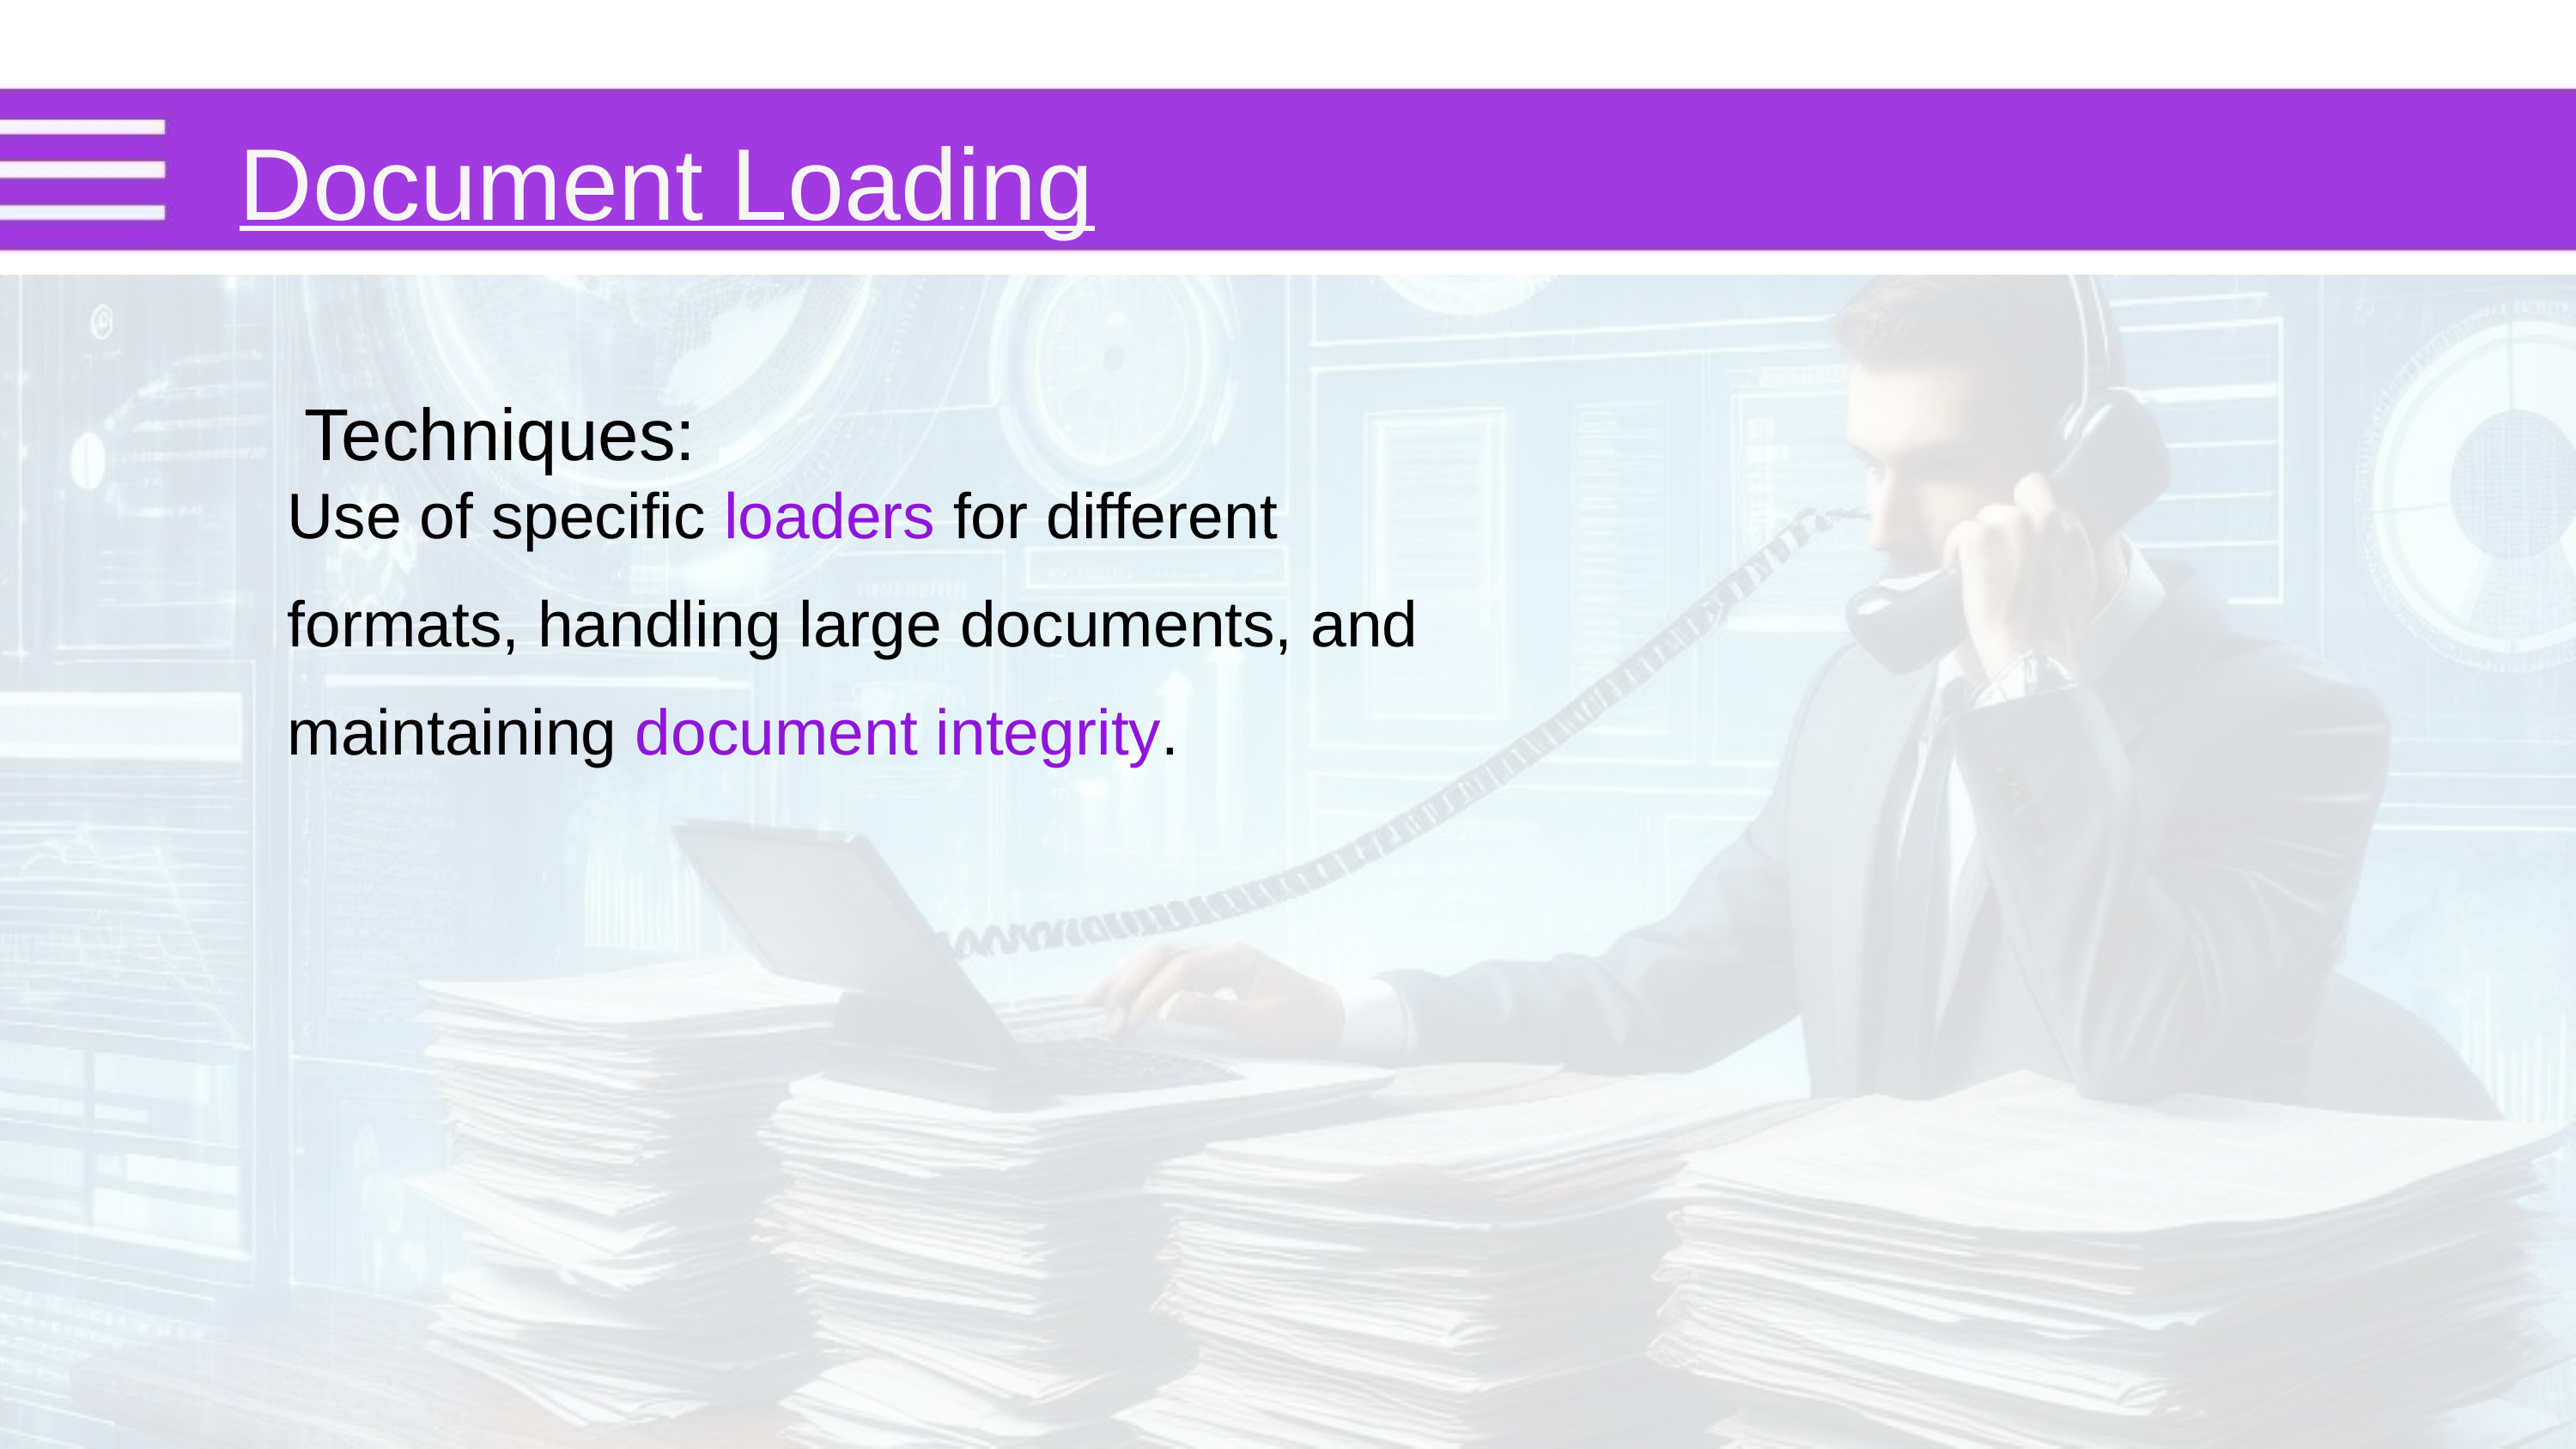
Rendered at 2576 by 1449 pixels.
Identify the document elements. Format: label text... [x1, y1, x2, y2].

text_box Techniques: [284, 369, 717, 476]
text_box [0, 0, 2576, 275]
text_box Use of specific loaders for different formats, handling large documents, and maintaining document integrity. [144, 405, 1479, 876]
text_box Document Loading [239, 94, 1744, 240]
text_box [0, 275, 2576, 1449]
